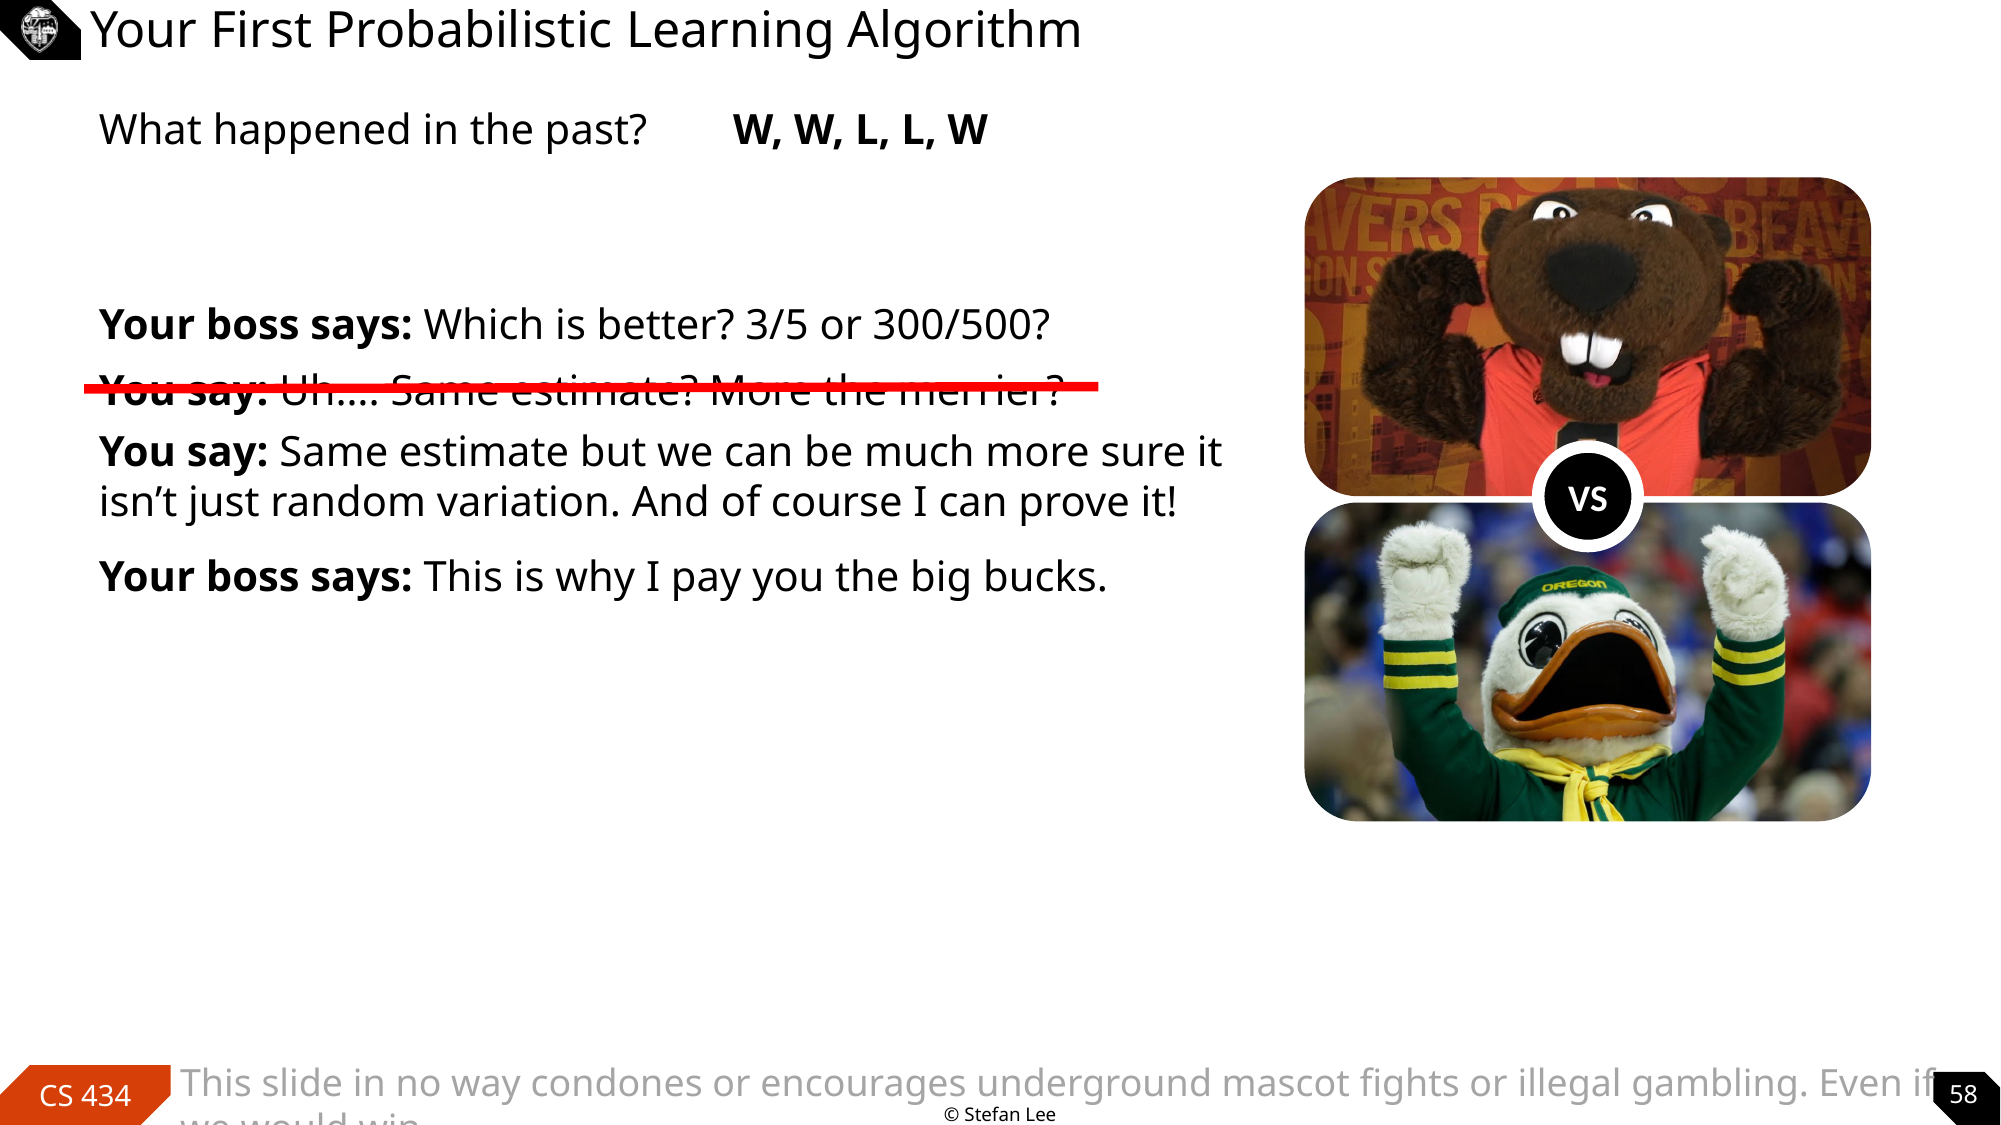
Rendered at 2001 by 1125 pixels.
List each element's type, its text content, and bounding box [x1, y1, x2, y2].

text_box What happened in the past? W, W, L, L, W [84, 95, 1916, 161]
text_box Your boss says: Which is better? 3/5 or 300/500? [84, 290, 1259, 356]
text_box You say: Same estimate but we can be much more sure it isn’t just random variation. And of course I can prove it! [84, 416, 1259, 532]
text_box This slide in no way condones or encourages underground mascot fights or illegal gambling. Even if we would win. [165, 1051, 2000, 1125]
title Your First Probabilistic Learning Algorithm [0, 1, 1699, 61]
text_box You say: Uh…. Same estimate? More the merrier? [84, 356, 1259, 416]
text_box Your boss says: This is why I pay you the big bucks. [84, 541, 1259, 607]
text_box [1304, 177, 1872, 822]
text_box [84, 386, 1099, 390]
